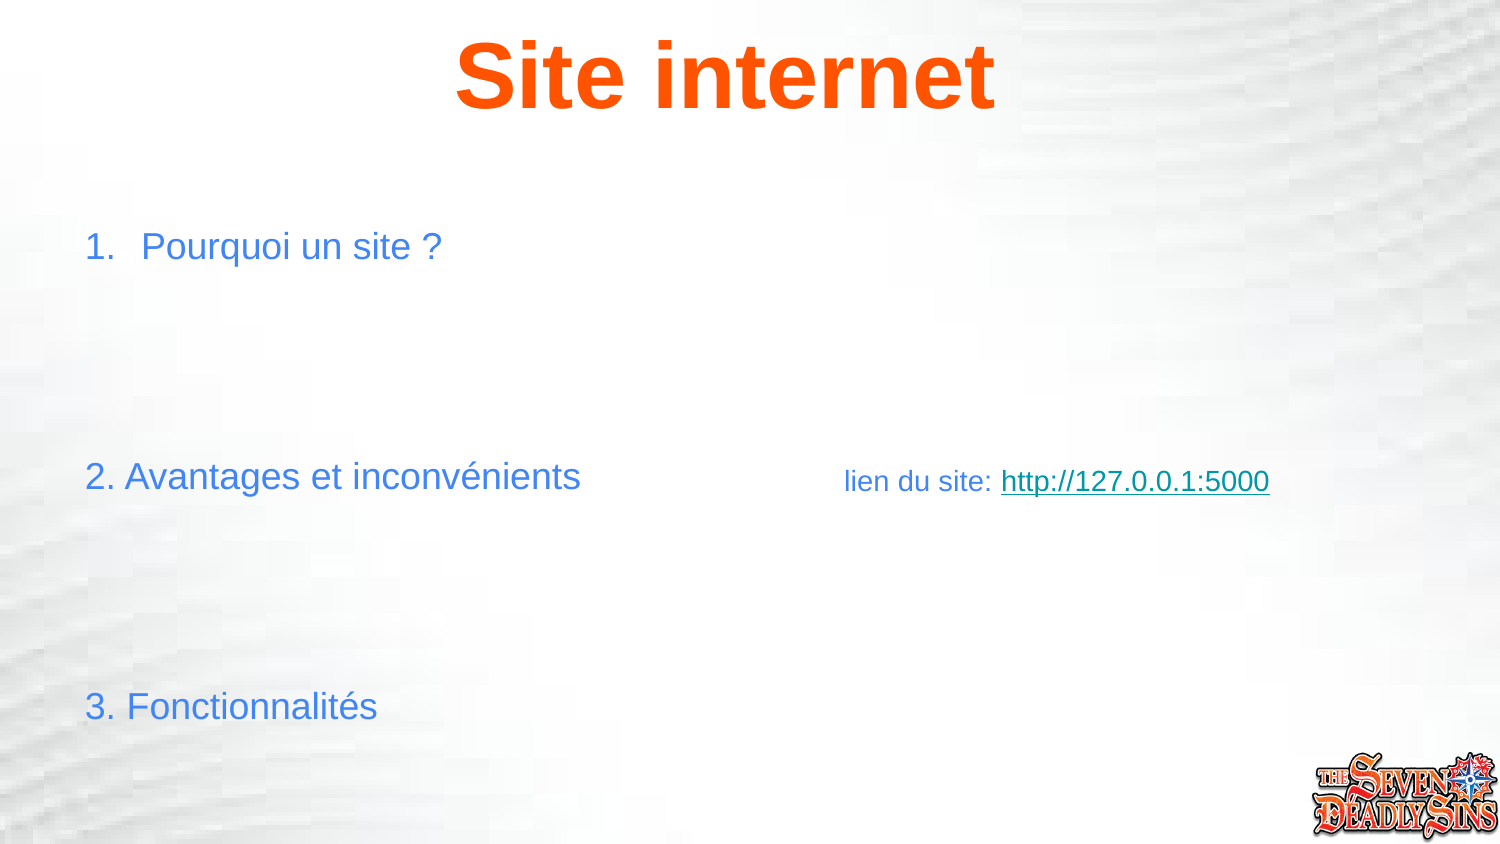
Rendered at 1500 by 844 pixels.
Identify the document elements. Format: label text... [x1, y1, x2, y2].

text_box lien du site: http://127.0.0.1:5000 [829, 447, 1382, 513]
title Site internet [26, 0, 1425, 94]
picture [0, 0, 1500, 844]
list Pourquoi un site ? 2. Avantages et inconvénients 3. Fonctionnalités [51, 200, 1449, 761]
